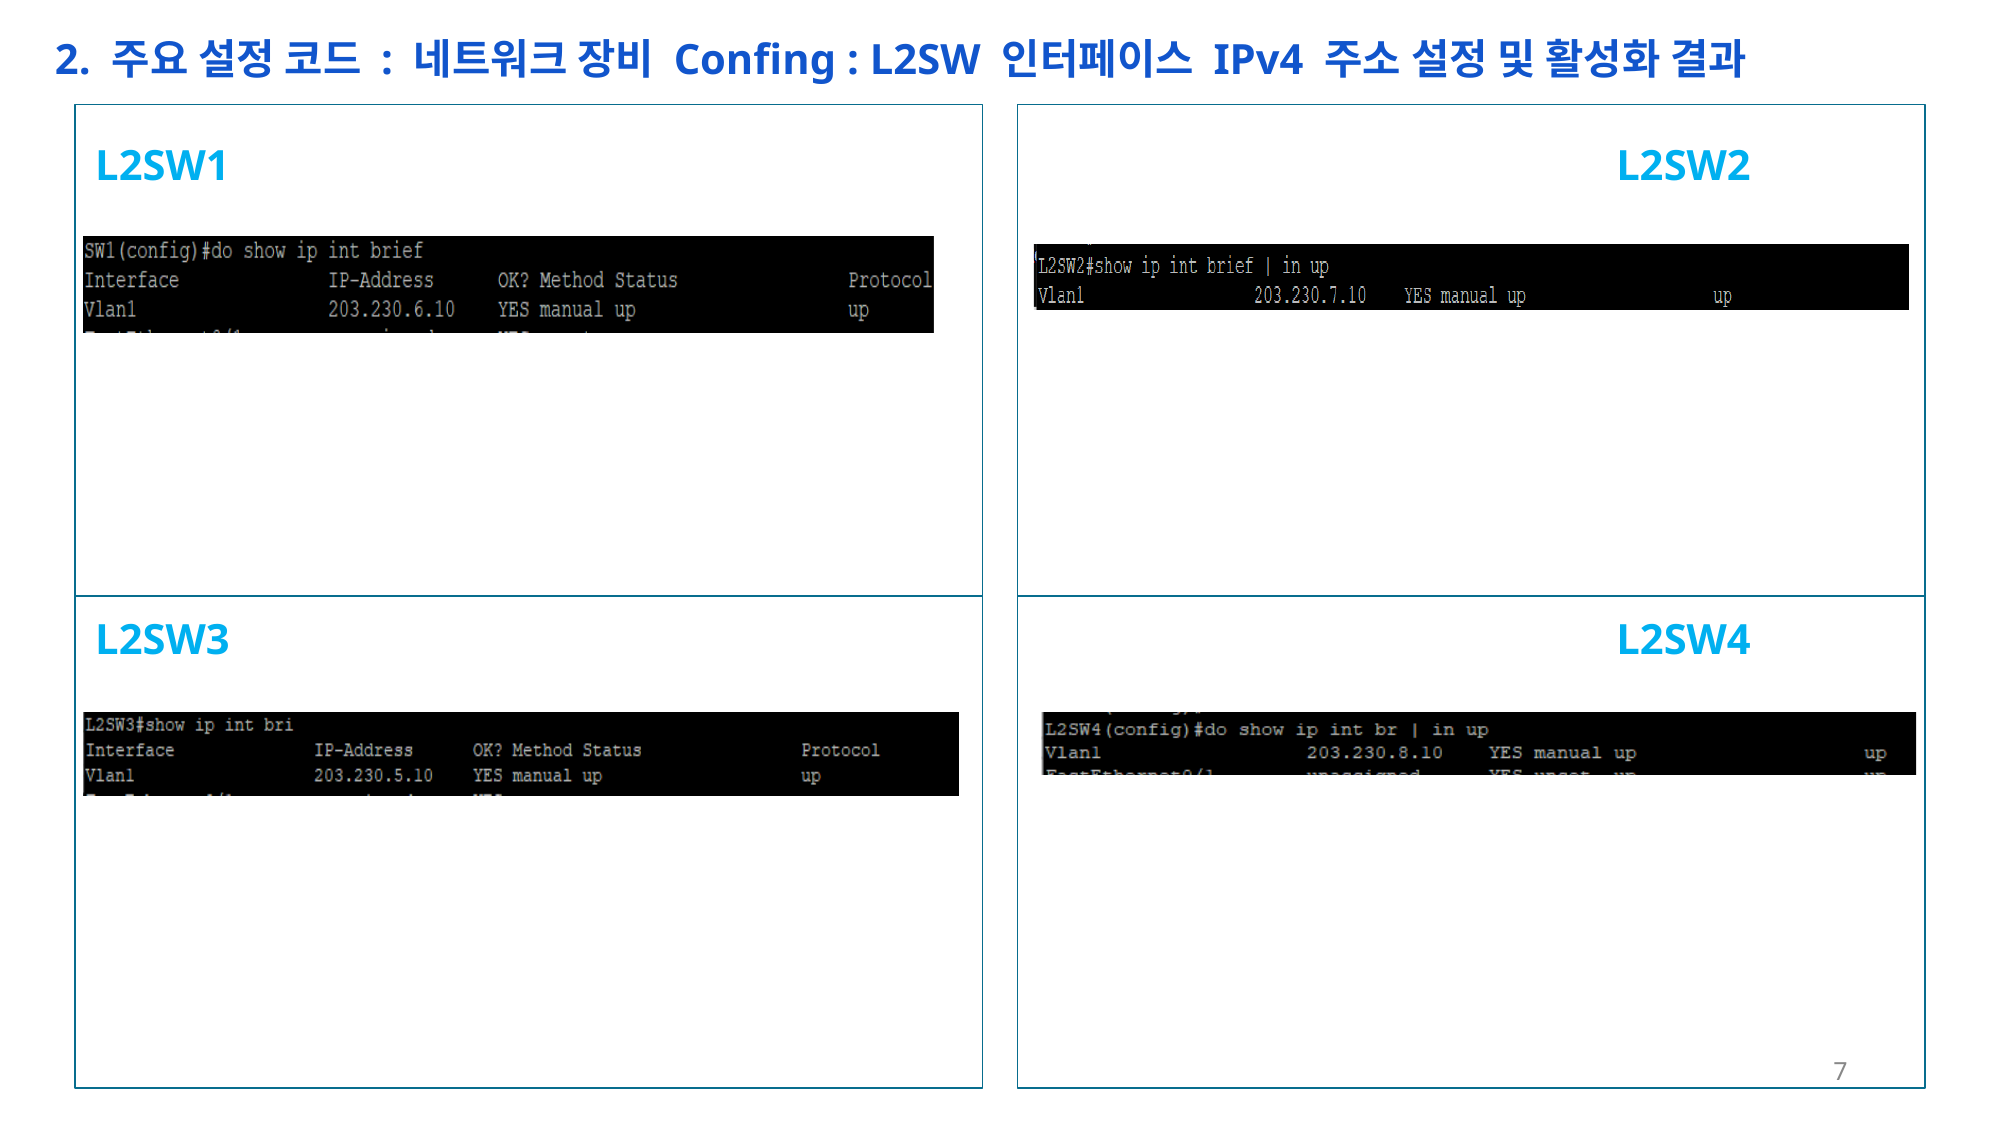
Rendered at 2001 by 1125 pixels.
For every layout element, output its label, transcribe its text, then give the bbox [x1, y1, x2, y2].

picture [83, 236, 935, 333]
text_box L2SW2 [1601, 131, 1831, 197]
text_box [74, 595, 983, 1088]
picture [1040, 712, 1917, 775]
text_box [1017, 597, 1926, 1088]
text_box L2SW1 [80, 131, 322, 197]
text_box [1017, 104, 1926, 597]
text_box L2SW3 [80, 604, 403, 670]
text_box 2. 주요 설정 코드 : 네트워크 장비 Confing : L2SW 인터페이스 IPv4 주소 설정 및 활성화 결과 [39, 25, 1951, 91]
picture [83, 712, 960, 796]
text_box [74, 104, 983, 595]
text_box L2SW4 [1601, 604, 1915, 670]
picture [1033, 243, 1909, 311]
slide_number 7 [1412, 1042, 1863, 1103]
